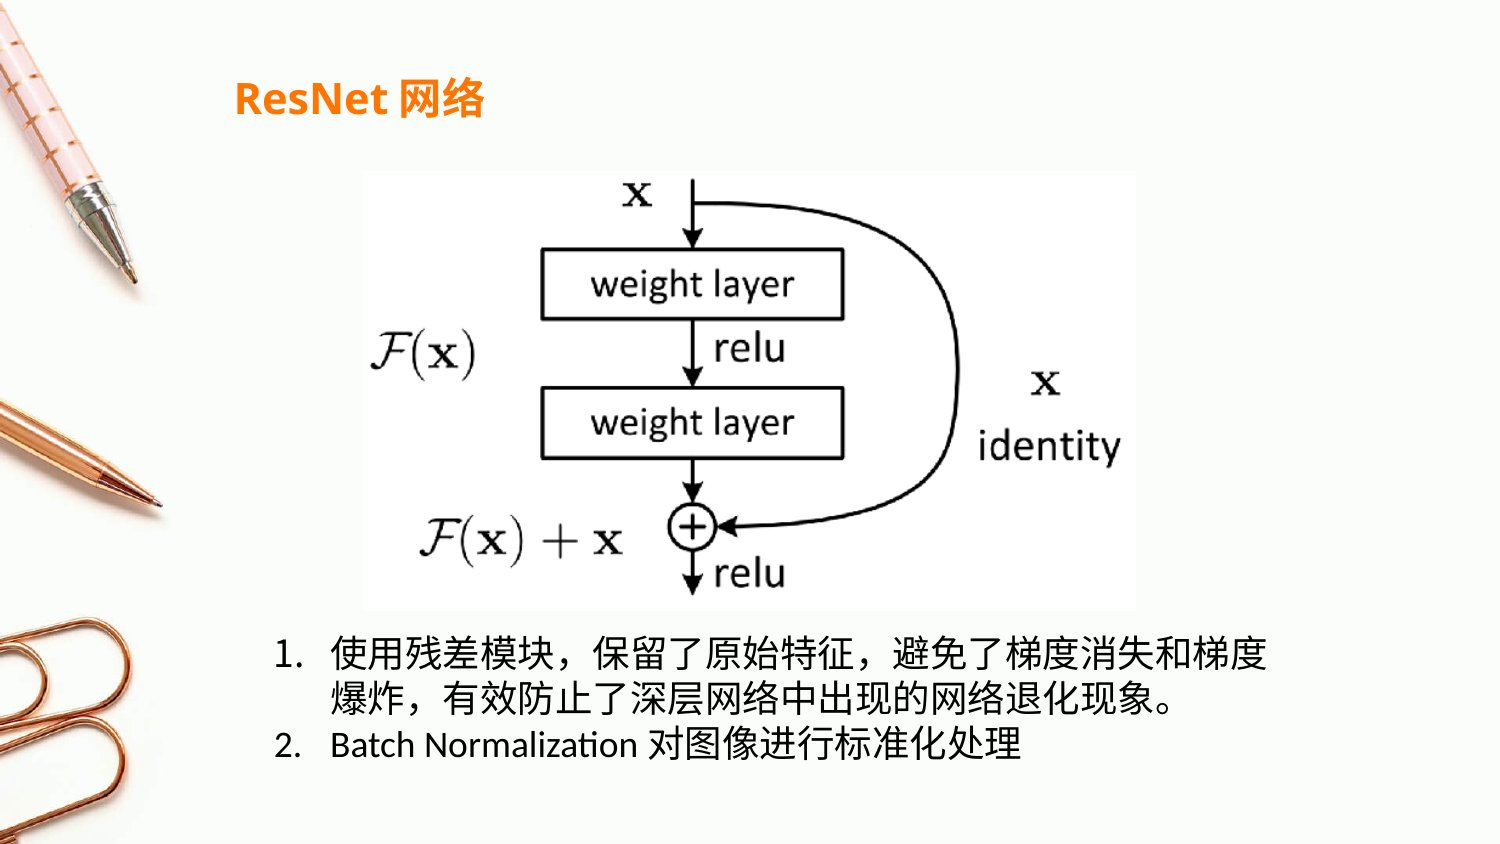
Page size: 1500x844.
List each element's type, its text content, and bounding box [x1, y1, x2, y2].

text_box 使用残差模块，保留了原始特征，避免了梯度消失和梯度爆炸，有效防止了深层网络中出现的网络退化现象。 Batch Normalization对图像进行标准化处理 [259, 622, 1313, 819]
picture [0, 0, 1500, 844]
text_box ResNet网络 [218, 51, 1451, 143]
